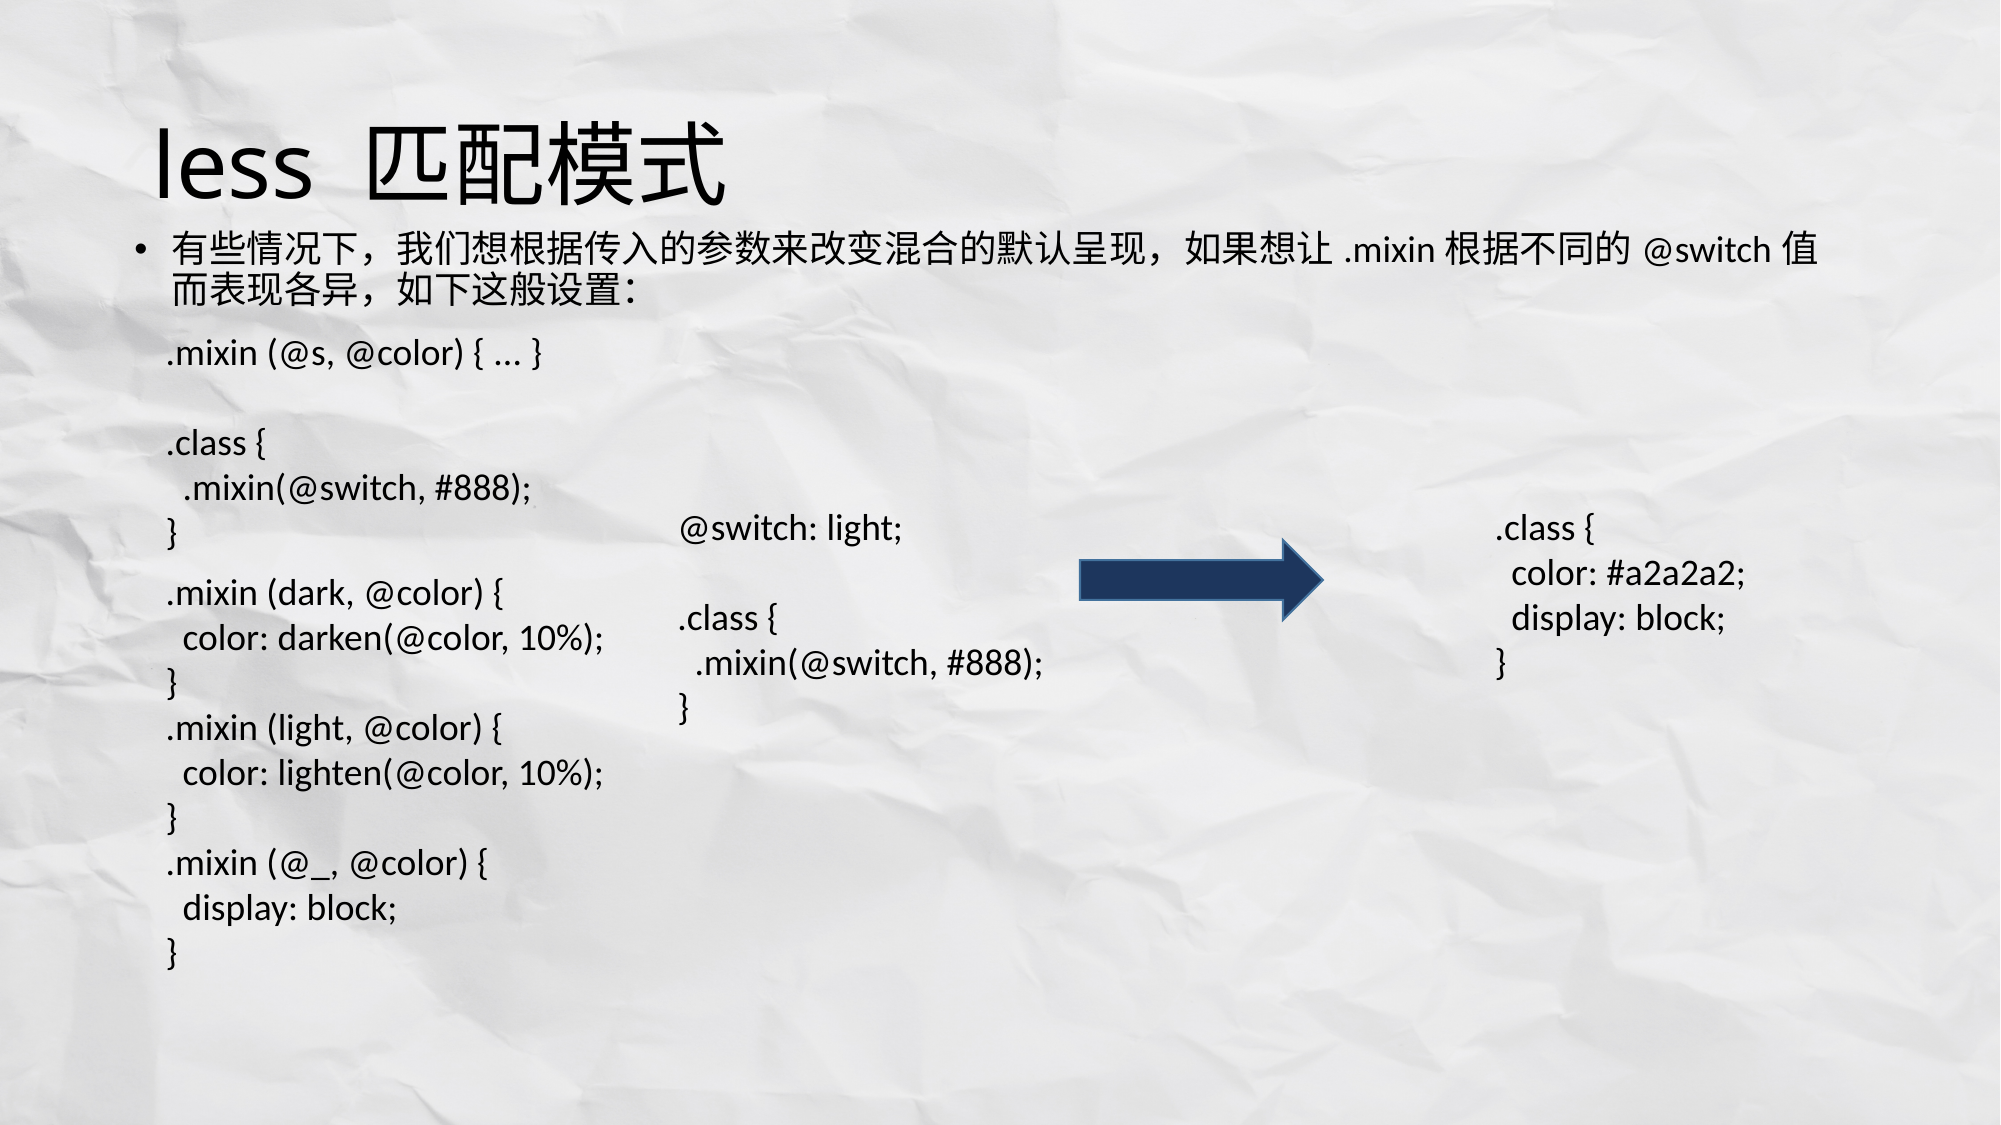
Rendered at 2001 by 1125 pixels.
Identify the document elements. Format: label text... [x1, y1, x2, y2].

list 有些情况下，我们想根据传入的参数来改变混合的默认呈现，如果想让.mixin根据不同的@switch值而表现各异，如下这般设置： [119, 223, 1845, 937]
text_box .class { color: #a2a2a2; display: block; } [1479, 495, 1762, 691]
text_box [1078, 537, 1325, 623]
title less 匹配模式 [137, 59, 1863, 278]
picture [0, 0, 2001, 1125]
text_box .mixin (@s, @color) { ... } .class { .mixin(@switch, #888); } [150, 320, 558, 560]
text_box @switch: light; .class { .mixin(@switch, #888); } [662, 495, 1059, 736]
text_box .mixin (dark, @color) { color: darken(@color, 10%); } .mixin (light, @color) { color: lighten(@color, 10%); } .mixin (@_, @color) { display: block; } [150, 560, 620, 981]
